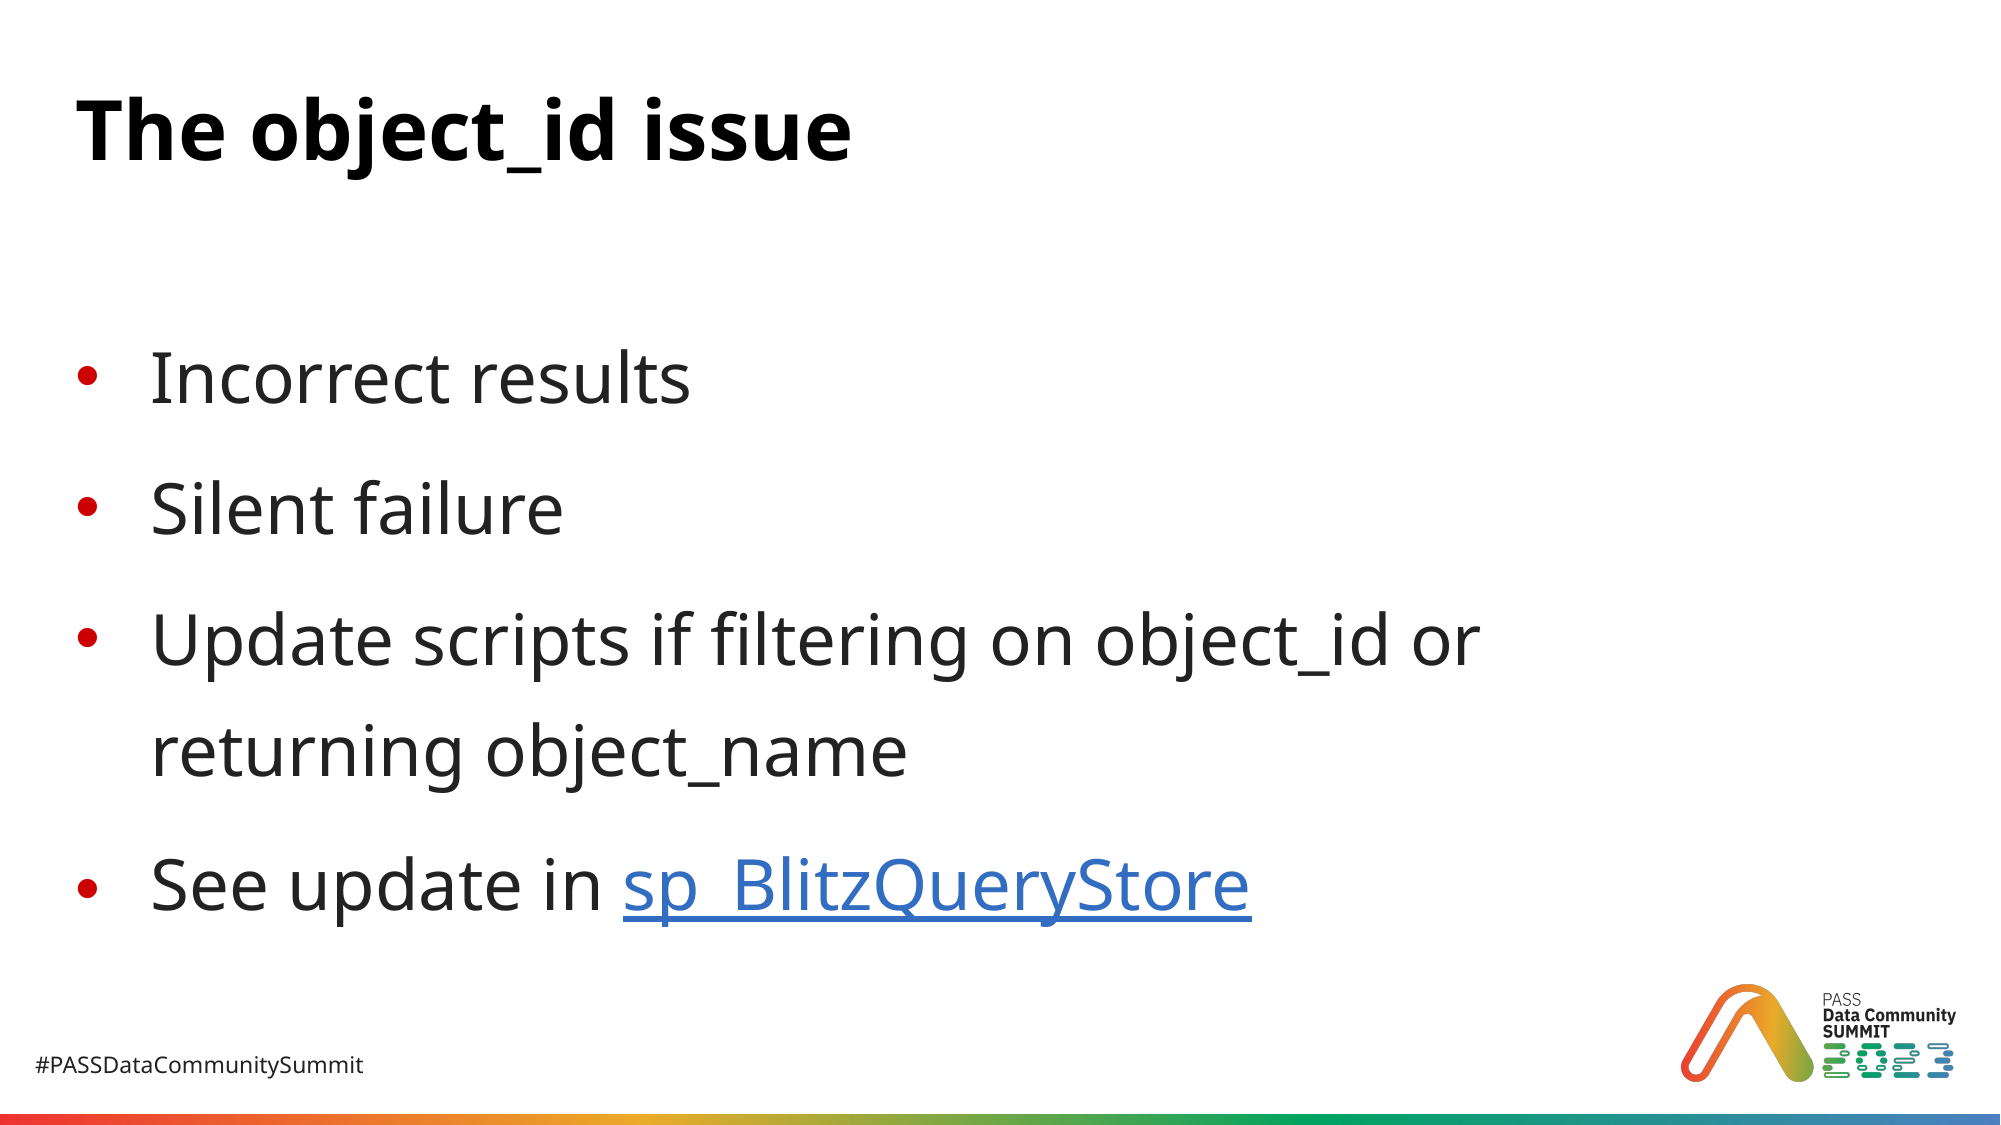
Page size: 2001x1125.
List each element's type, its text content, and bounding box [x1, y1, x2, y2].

list Incorrect results Silent failure Update scripts if filtering on object_id or returning object_name See update in sp_BlitzQueryStore [60, 299, 1786, 1014]
picture [0, 1114, 2000, 1125]
title The object_id issue [60, 80, 1606, 299]
picture [1681, 984, 1956, 1082]
